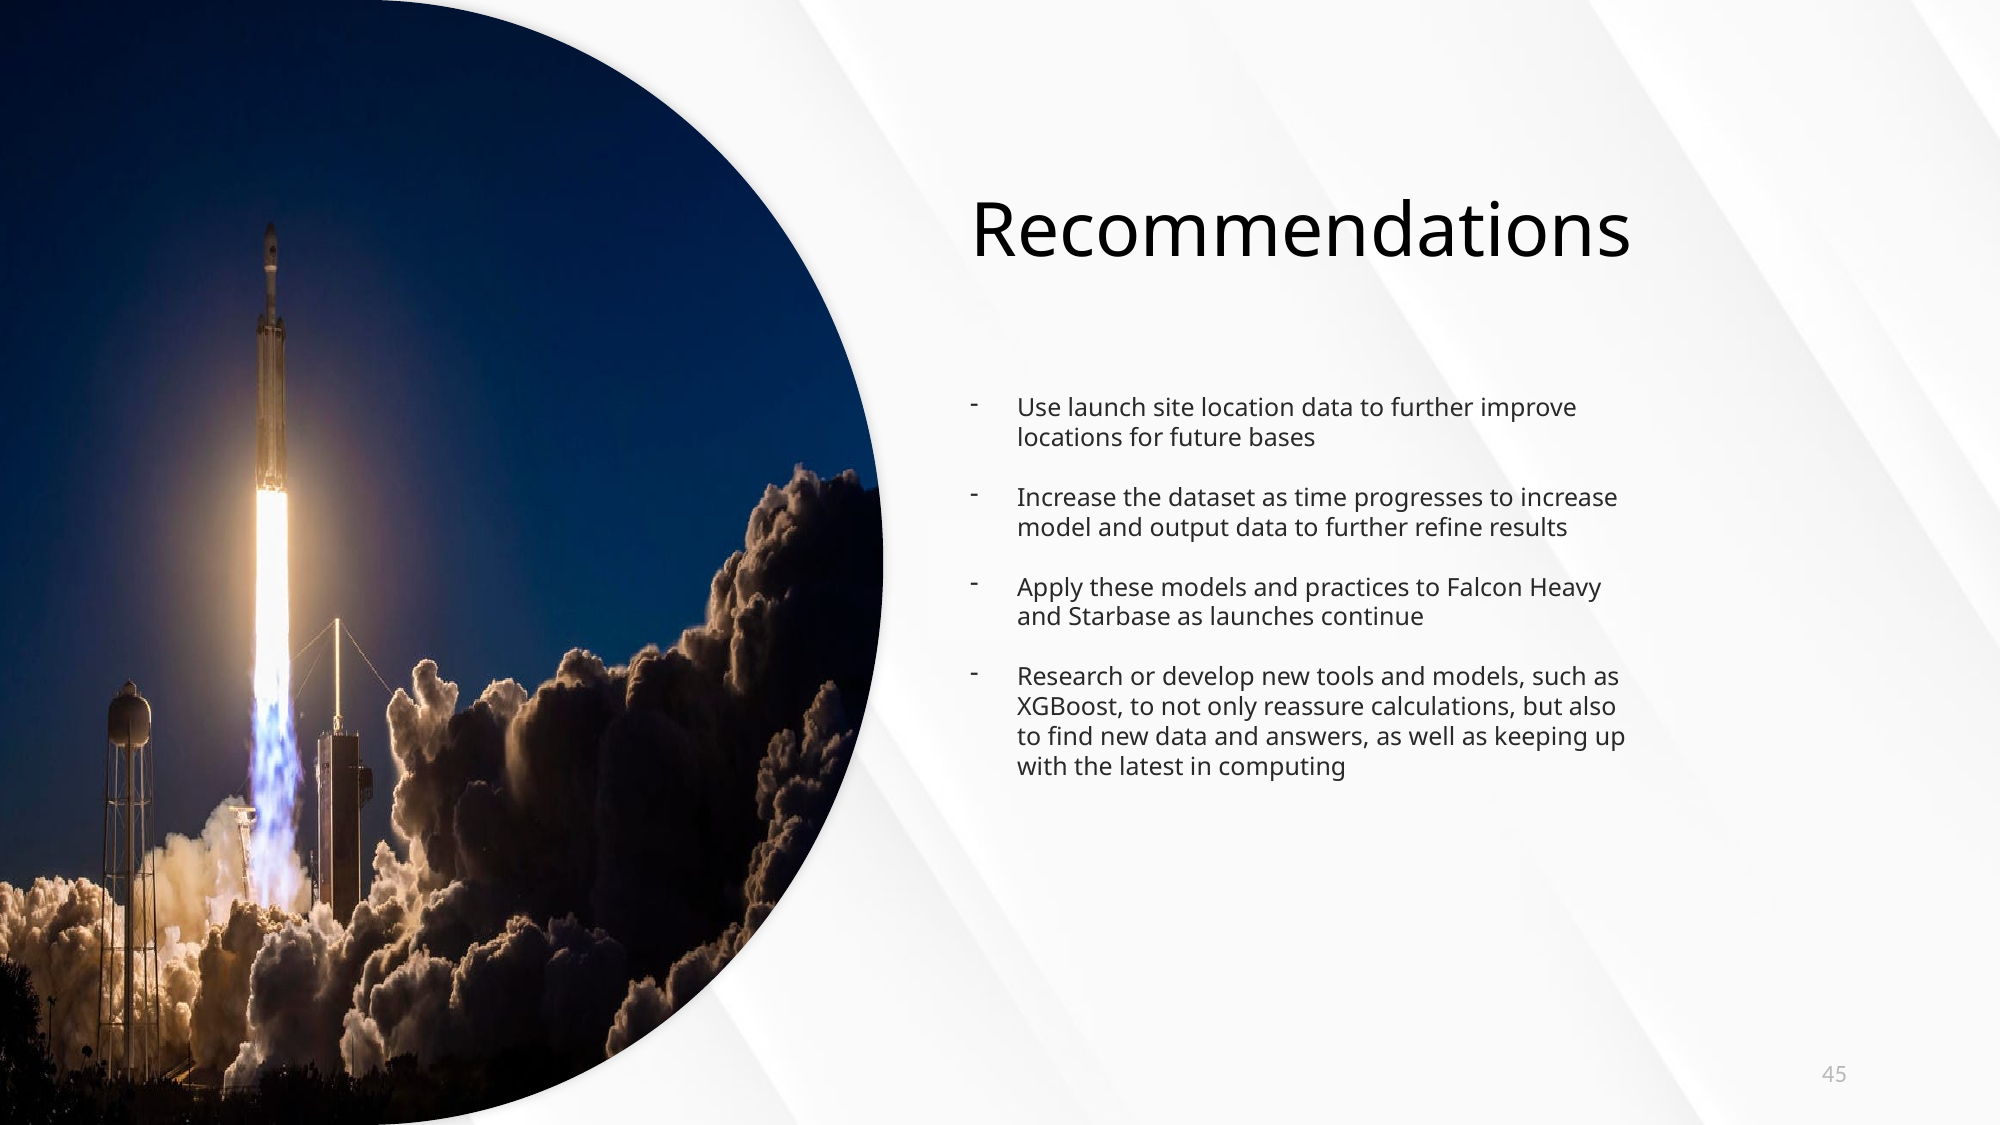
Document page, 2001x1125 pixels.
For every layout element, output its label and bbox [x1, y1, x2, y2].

text_box [10, 0, 2000, 1125]
text_box [0, 0, 10, 1125]
